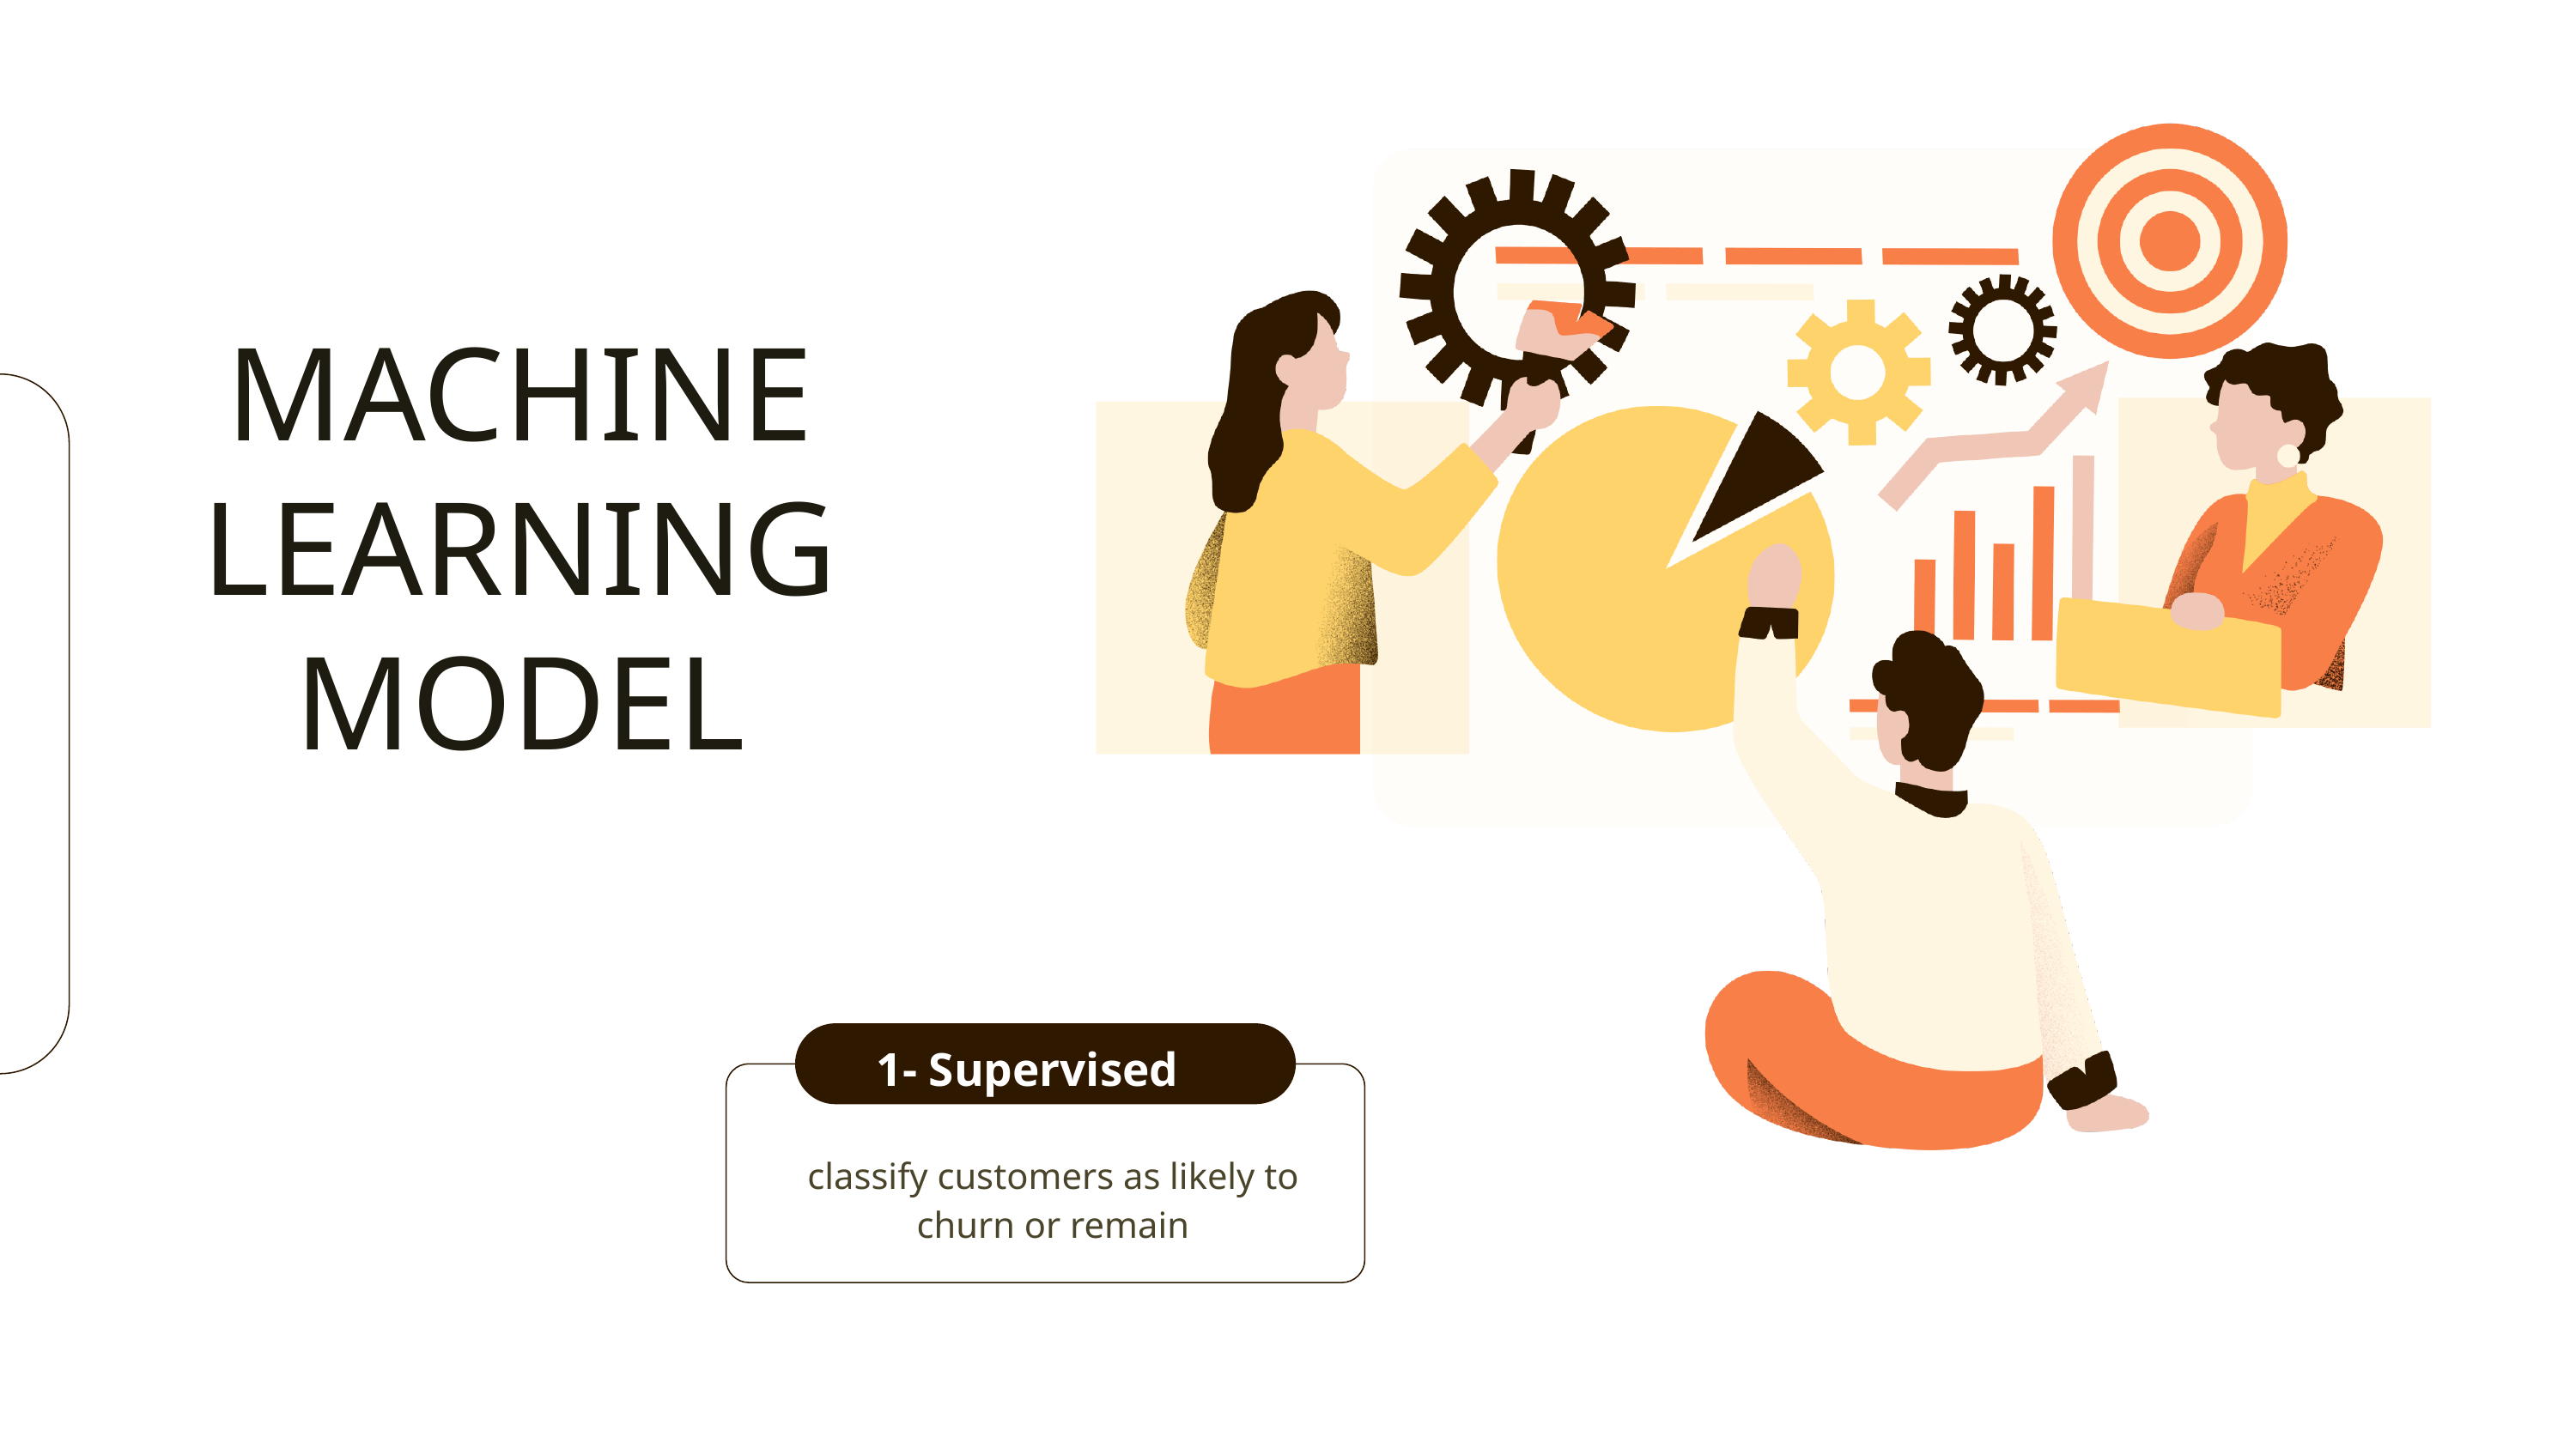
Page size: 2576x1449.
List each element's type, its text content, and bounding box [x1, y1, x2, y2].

text_box [1096, 98, 2432, 1173]
text_box MACHINE LEARNING MODEL [69, 306, 971, 782]
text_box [794, 1022, 1297, 1062]
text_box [726, 1064, 1365, 1283]
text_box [0, 373, 70, 1074]
